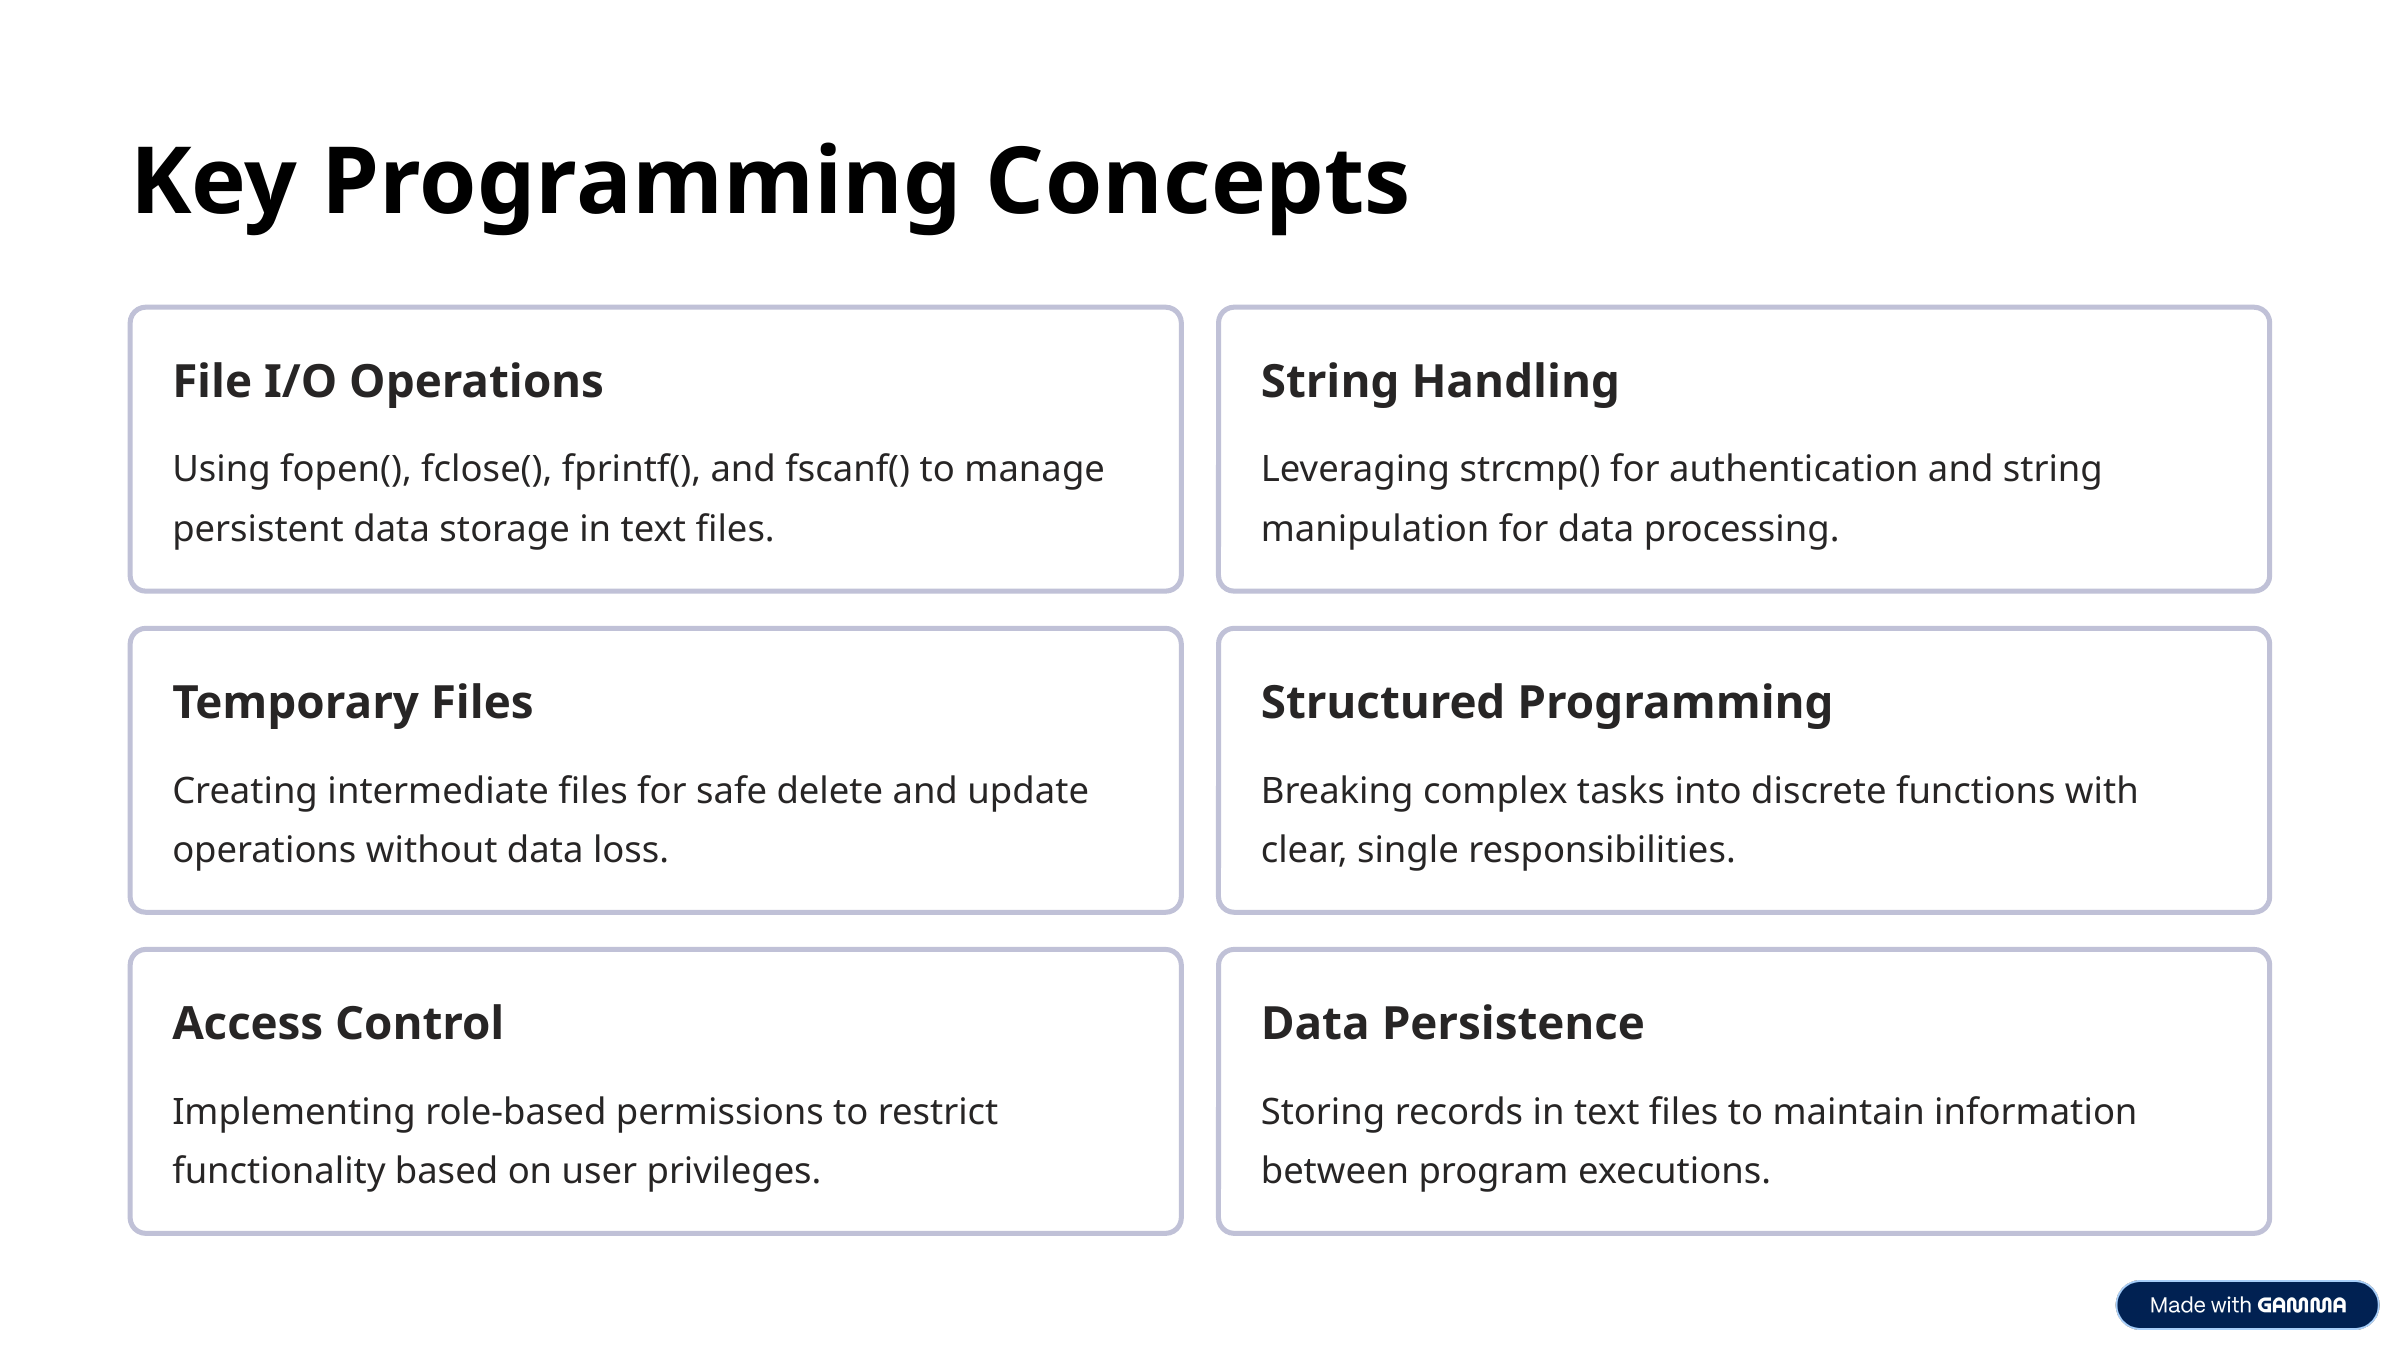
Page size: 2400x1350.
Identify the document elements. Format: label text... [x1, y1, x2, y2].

text_box [1218, 628, 2270, 913]
text_box Temporary Files [172, 670, 638, 729]
text_box [130, 949, 1182, 1234]
text_box Data Persistence [1260, 991, 1726, 1050]
text_box [130, 307, 1182, 592]
text_box Structured Programming [1260, 670, 1822, 729]
text_box Leveraging strcmp() for authentication and string manipulation for data processing. [1260, 429, 2228, 549]
text_box Access Control [172, 991, 638, 1050]
text_box [1218, 307, 2270, 592]
text_box [1218, 949, 2270, 1234]
picture [2106, 1271, 2389, 1339]
text_box Storing records in text files to maintain information between program executions. [1260, 1072, 2228, 1192]
text_box File I/O Operations [172, 349, 638, 408]
text_box Implementing role-based permissions to restrict functionality based on user privileges. [172, 1072, 1140, 1192]
text_box Key Programming Concepts [130, 116, 1399, 233]
text_box String Handling [1260, 349, 1726, 408]
text_box Breaking complex tasks into discrete functions with clear, single responsibilities. [1260, 751, 2228, 871]
text_box Using fopen(), fclose(), fprintf(), and fscanf() to manage persistent data storage in text files. [172, 429, 1140, 549]
text_box Creating intermediate files for safe delete and update operations without data loss. [172, 751, 1140, 871]
text_box [130, 628, 1182, 913]
